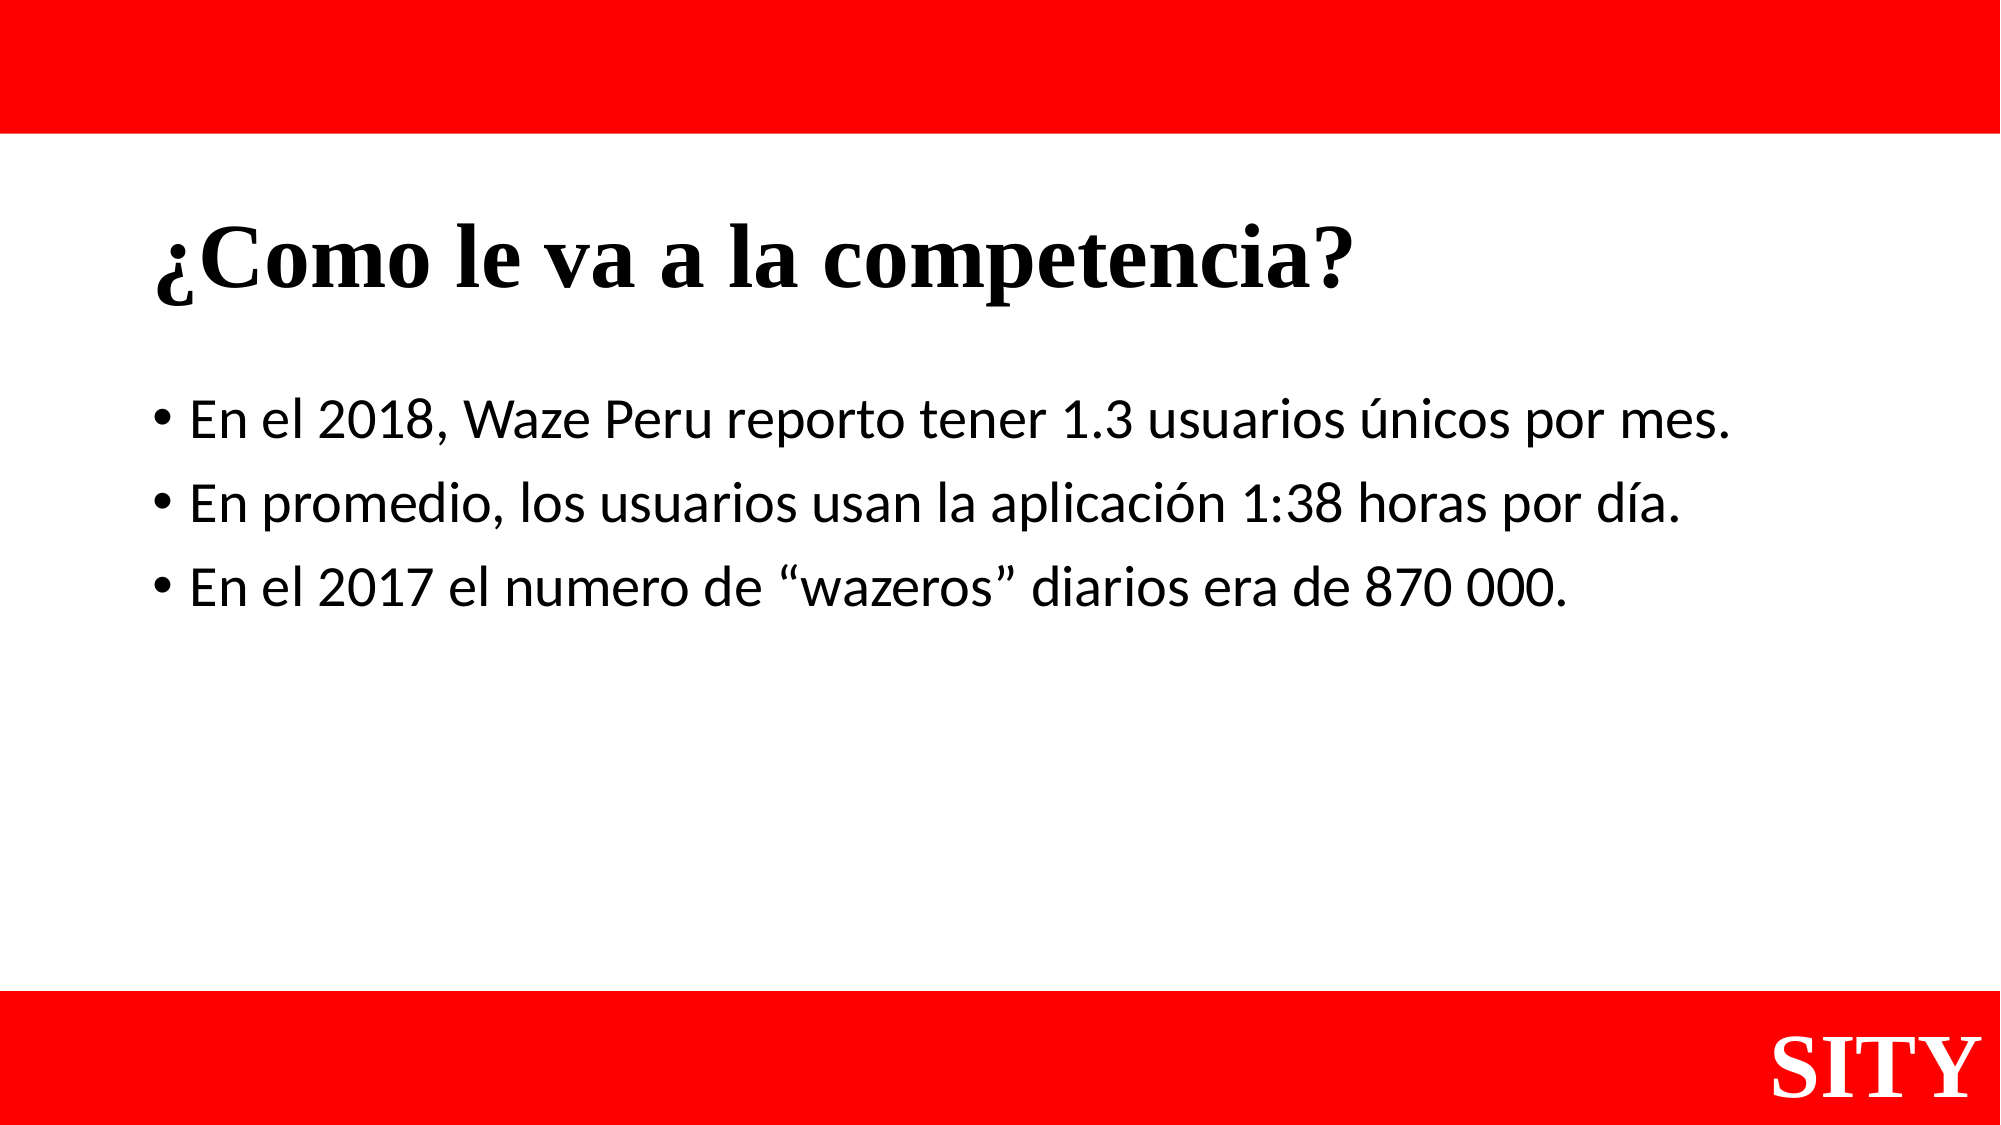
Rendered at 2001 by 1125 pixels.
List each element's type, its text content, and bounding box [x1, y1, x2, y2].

text_box [0, 0, 2000, 135]
title ¿Como le va a la competencia? [137, 148, 1863, 367]
list En el 2018, Waze Peru reporto tener 1.3 usuarios únicos por mes. En promedio, los usuarios usan la aplicación 1:38 horas por día. En el 2017 el numero de “wazeros” diarios era de 870 000. [137, 381, 1863, 744]
text_box SITY [1754, 998, 1999, 1124]
text_box [0, 990, 2000, 1125]
